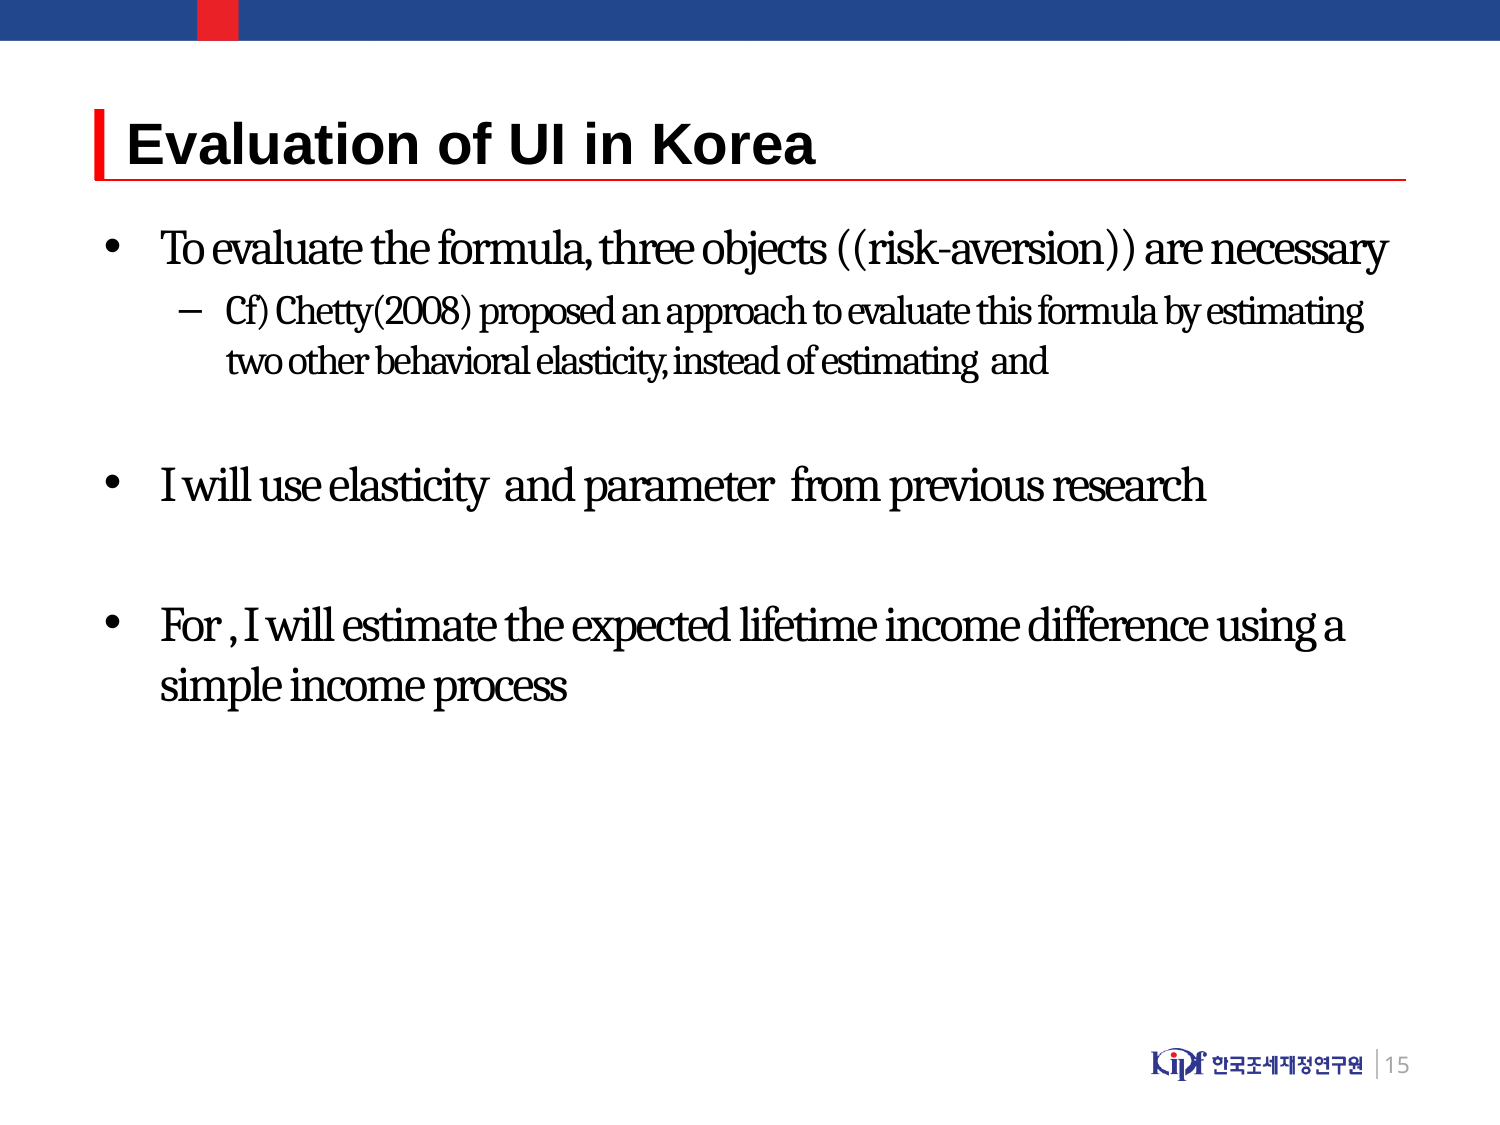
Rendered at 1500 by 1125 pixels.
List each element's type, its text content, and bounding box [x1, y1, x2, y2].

picture [0, 0, 1500, 1125]
title Evaluation of UI in Korea [112, 99, 1388, 181]
slide_number 15 [1074, 1042, 1425, 1103]
